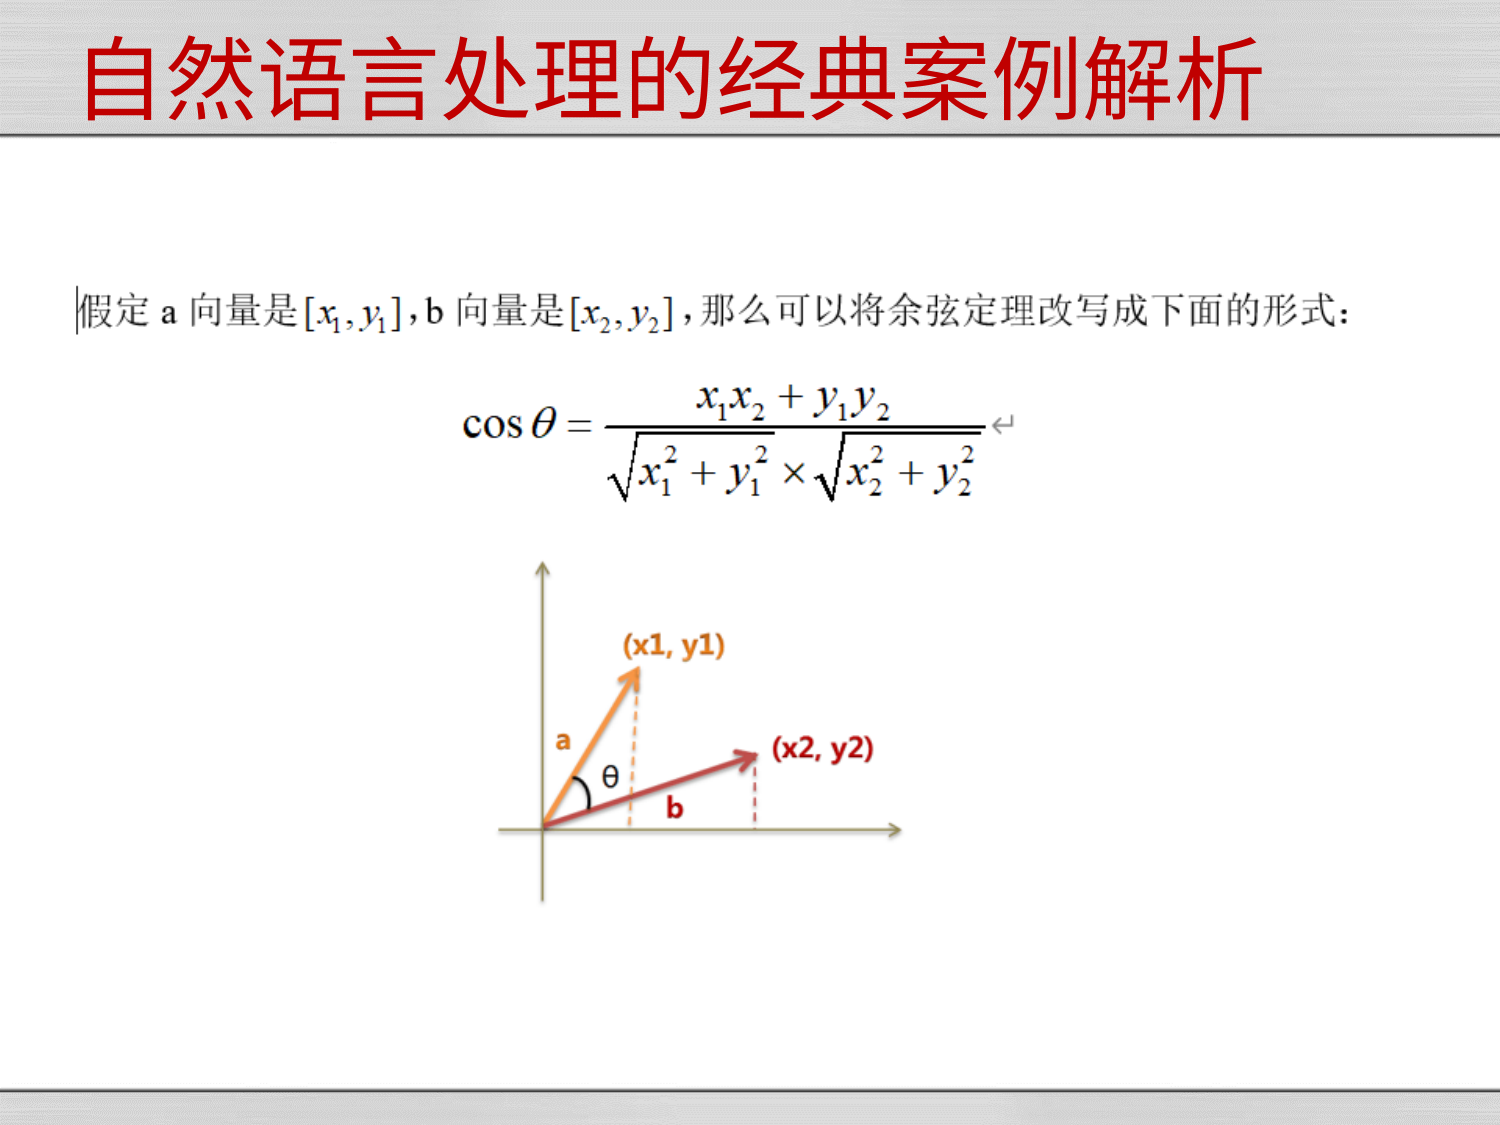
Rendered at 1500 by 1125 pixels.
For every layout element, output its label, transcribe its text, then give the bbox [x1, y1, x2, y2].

picture [0, 0, 1500, 1125]
text_box 自然语言处理的经典案例解析 [0, 14, 1360, 140]
